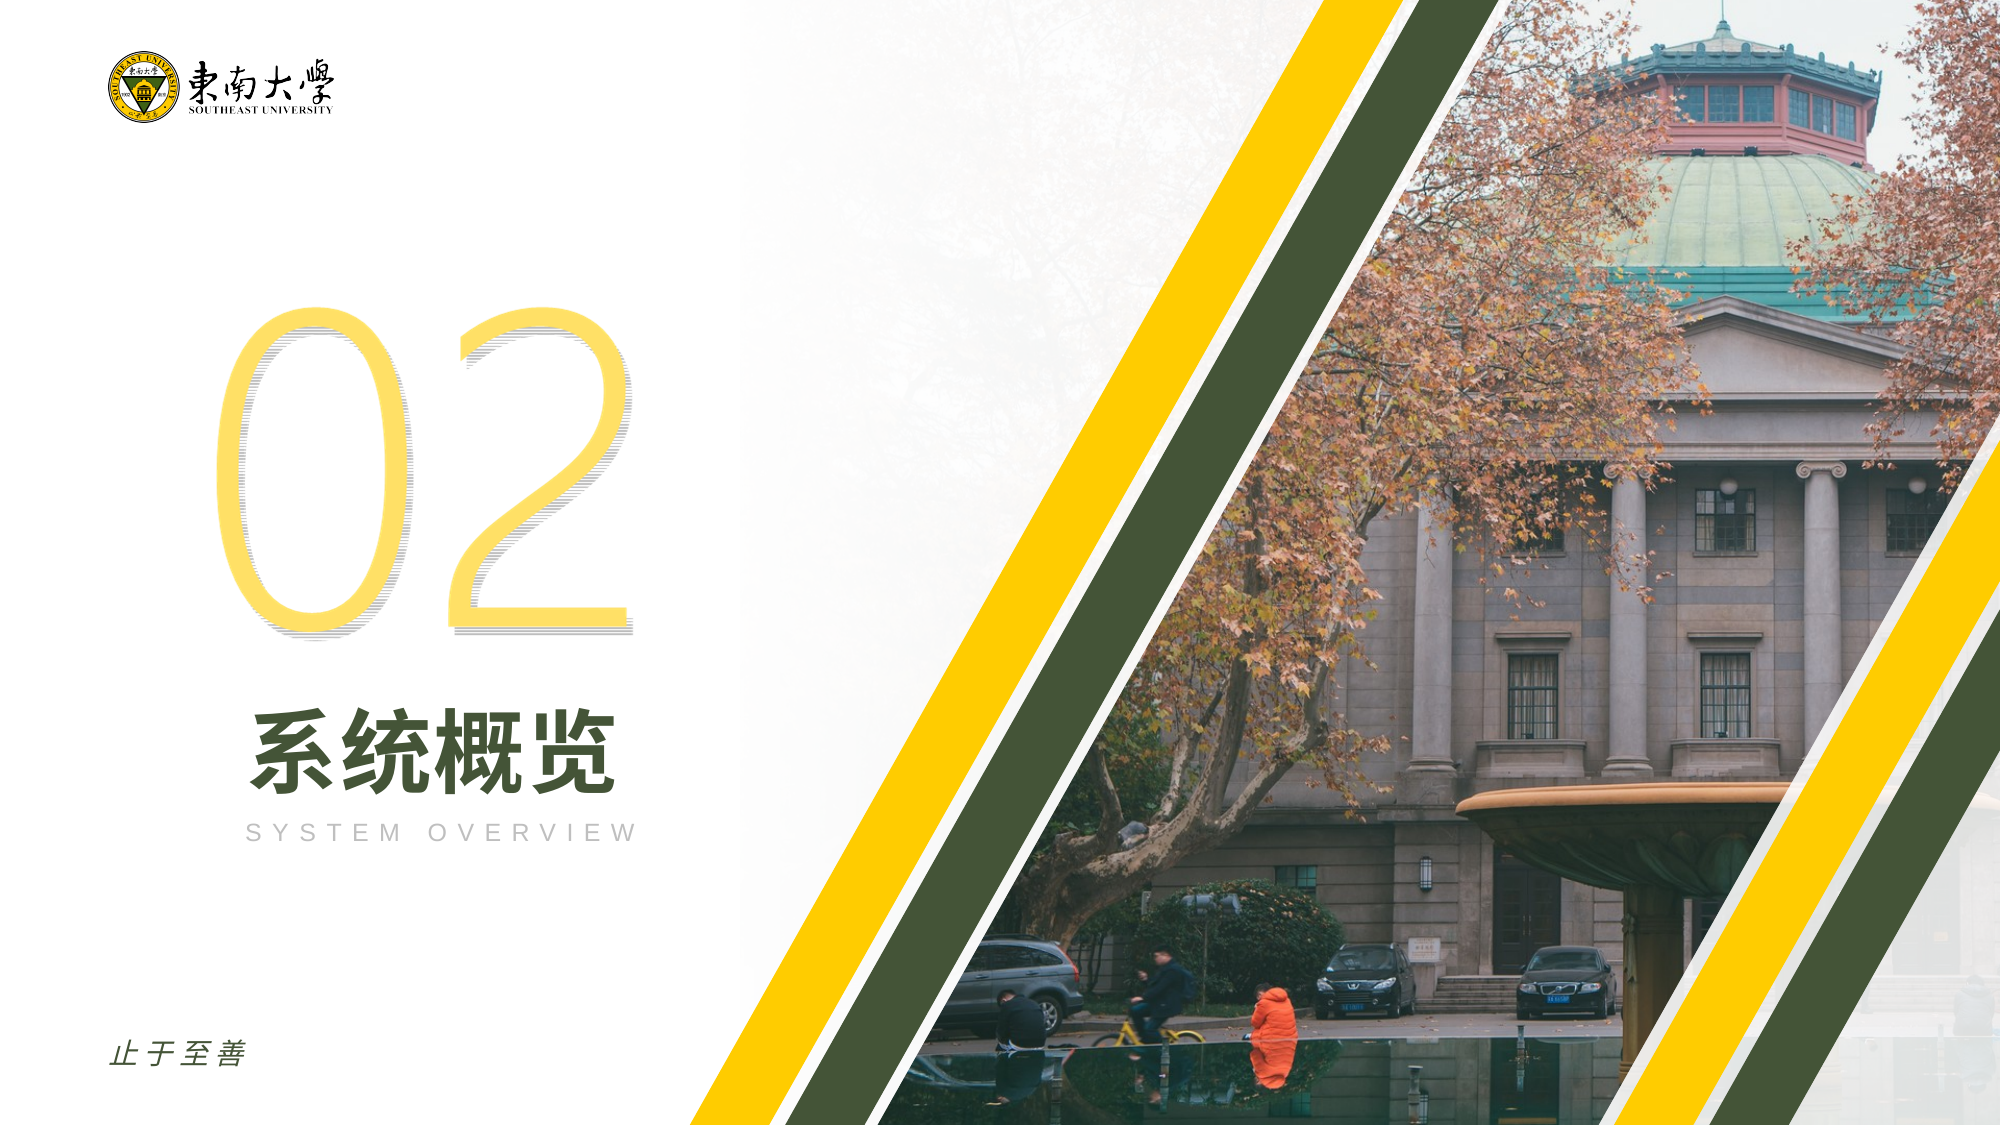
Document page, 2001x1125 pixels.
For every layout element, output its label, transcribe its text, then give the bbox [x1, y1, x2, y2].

picture [877, 0, 2000, 1125]
picture [108, 51, 334, 123]
picture [183, 220, 671, 747]
list 系统概览 [0, 687, 881, 796]
list SYSTEM OVERVIEW [0, 796, 881, 867]
slide_number 止于至善 [108, 1022, 657, 1083]
